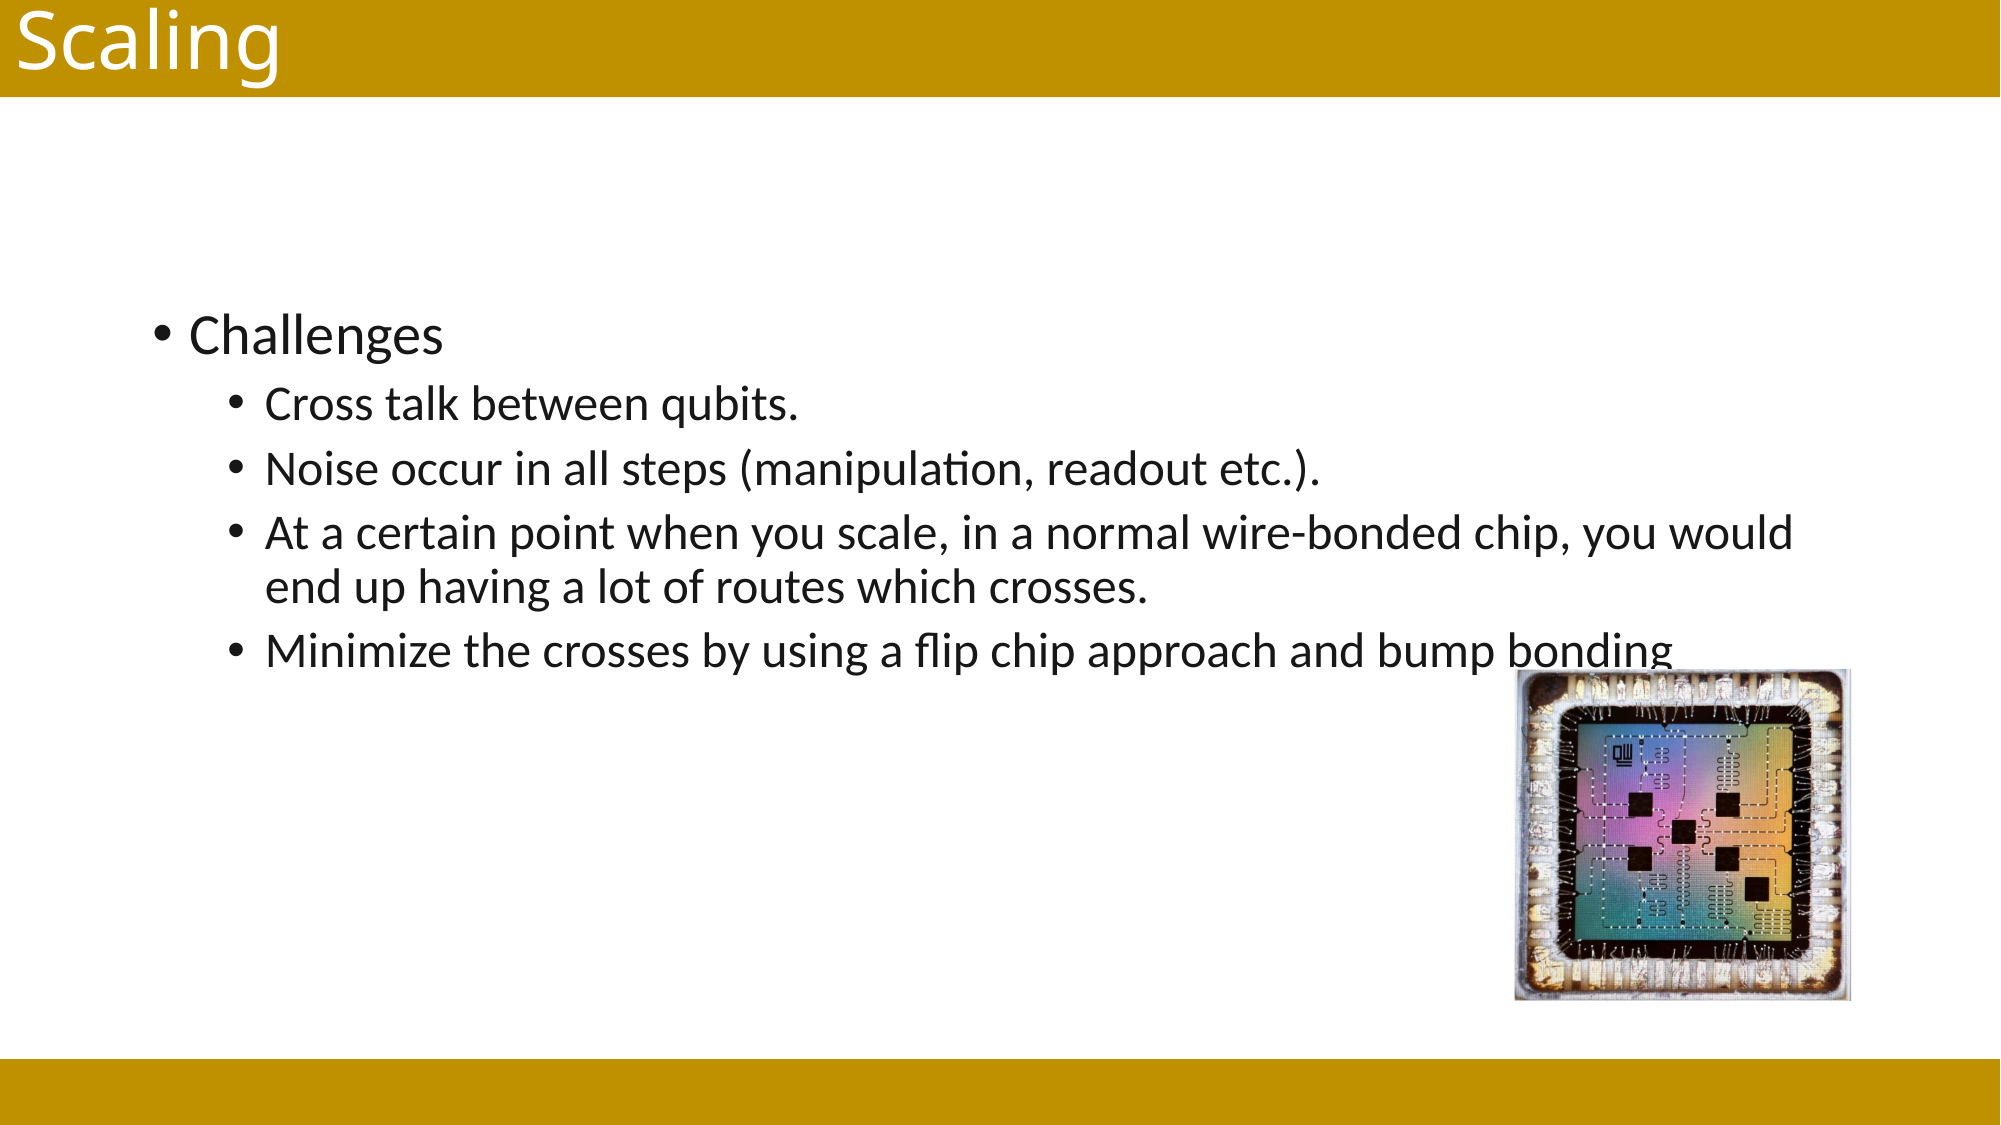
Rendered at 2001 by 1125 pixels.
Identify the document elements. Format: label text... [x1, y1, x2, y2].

title Scaling [0, 0, 2000, 95]
list Challenges Cross talk between qubits. Noise occur in all steps (manipulation, readout etc.). At a certain point when you scale, in a normal wire-bonded chip, you would end up having a lot of routes which crosses. Minimize the crosses by using a flip chip approach and bump bonding [137, 296, 1863, 1011]
picture [1514, 669, 1852, 1001]
